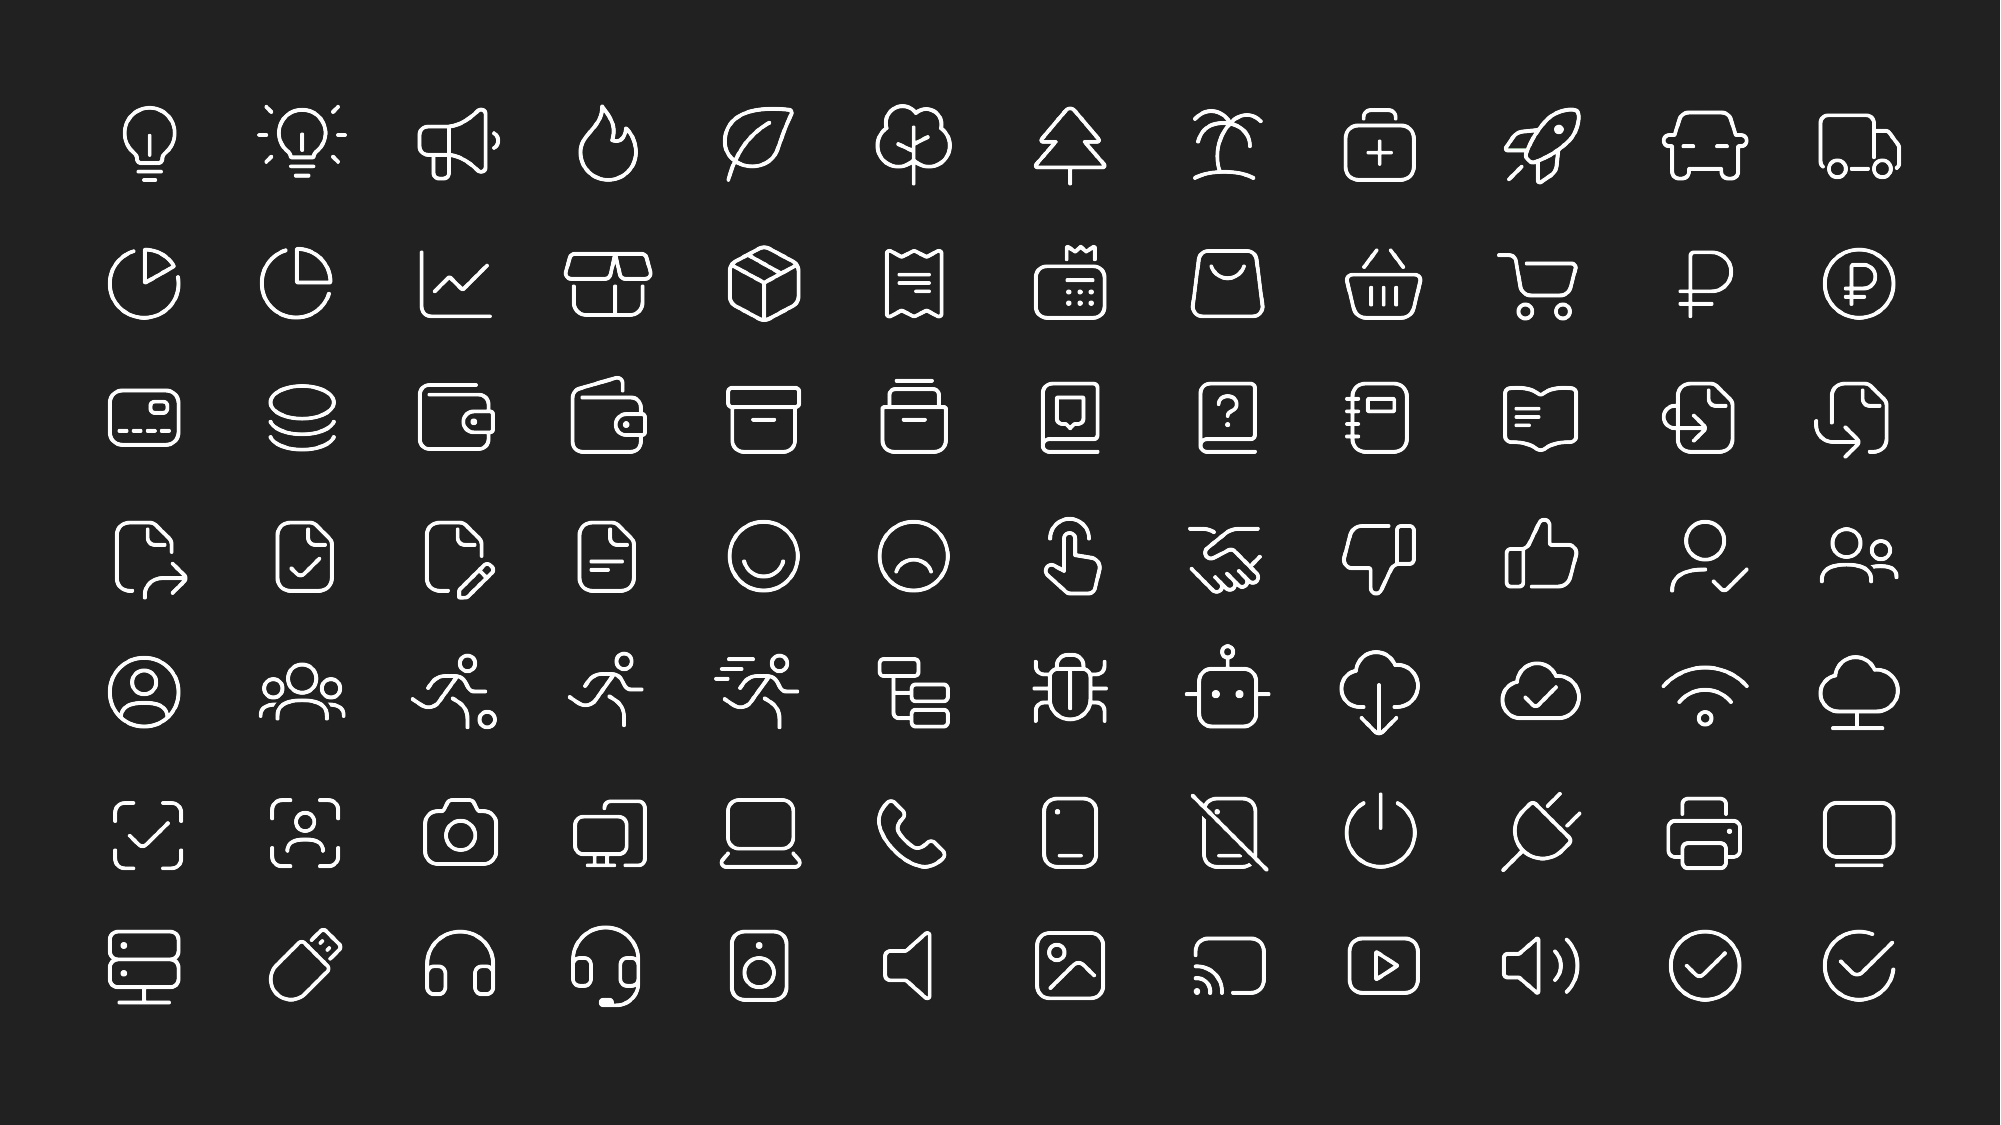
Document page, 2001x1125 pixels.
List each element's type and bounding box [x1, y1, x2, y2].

picture [560, 920, 651, 1011]
picture [99, 920, 189, 1011]
picture [719, 238, 809, 329]
picture [1814, 788, 1904, 878]
picture [1814, 238, 1904, 329]
picture [415, 788, 505, 878]
picture [1814, 647, 1904, 737]
picture [1495, 647, 1585, 737]
picture [1185, 788, 1275, 878]
picture [1334, 511, 1425, 601]
picture [563, 238, 653, 329]
picture [869, 238, 959, 329]
picture [1495, 373, 1585, 463]
picture [868, 511, 958, 601]
picture [259, 511, 349, 601]
picture [99, 373, 189, 463]
picture [1495, 511, 1585, 601]
picture [1180, 511, 1270, 601]
picture [415, 920, 505, 1011]
picture [1660, 920, 1750, 1011]
picture [257, 99, 347, 189]
picture [1026, 511, 1116, 601]
picture [1814, 99, 1904, 189]
picture [561, 373, 651, 463]
picture [1660, 511, 1750, 601]
picture [715, 788, 805, 878]
picture [1335, 788, 1425, 878]
picture [714, 647, 804, 737]
picture [1660, 373, 1750, 463]
picture [1814, 373, 1904, 463]
picture [1814, 510, 1904, 600]
picture [99, 647, 189, 737]
picture [409, 511, 499, 601]
picture [1814, 920, 1904, 1011]
picture [1334, 100, 1425, 190]
picture [1495, 788, 1585, 878]
picture [1334, 373, 1425, 463]
picture [103, 790, 193, 880]
picture [1338, 920, 1428, 1011]
picture [260, 920, 350, 1011]
picture [1182, 238, 1272, 329]
picture [257, 646, 347, 736]
picture [410, 238, 501, 329]
picture [260, 788, 350, 878]
picture [565, 788, 655, 878]
picture [1182, 373, 1272, 463]
picture [251, 238, 341, 328]
picture [1180, 99, 1270, 189]
picture [561, 645, 651, 735]
picture [868, 920, 958, 1011]
picture [869, 373, 959, 463]
picture [1025, 920, 1115, 1011]
picture [866, 788, 956, 878]
picture [561, 511, 651, 601]
picture [868, 647, 958, 737]
picture [1025, 99, 1115, 189]
picture [1183, 644, 1273, 734]
picture [1338, 238, 1428, 329]
picture [1025, 644, 1115, 734]
picture [1495, 920, 1585, 1011]
picture [409, 647, 499, 737]
picture [1025, 373, 1115, 463]
picture [413, 99, 503, 189]
picture [1185, 920, 1275, 1011]
picture [712, 98, 802, 188]
picture [1660, 238, 1750, 329]
picture [1499, 99, 1589, 189]
picture [719, 511, 809, 601]
picture [99, 511, 189, 601]
picture [257, 373, 347, 463]
picture [104, 99, 195, 189]
picture [1025, 788, 1115, 878]
picture [1659, 788, 1749, 878]
picture [1660, 99, 1750, 189]
picture [409, 373, 499, 463]
picture [1495, 238, 1585, 329]
picture [1660, 649, 1750, 740]
picture [714, 920, 804, 1011]
picture [719, 373, 809, 463]
picture [1025, 238, 1115, 329]
picture [563, 99, 653, 189]
picture [99, 238, 189, 329]
picture [868, 99, 958, 189]
picture [1335, 647, 1425, 737]
